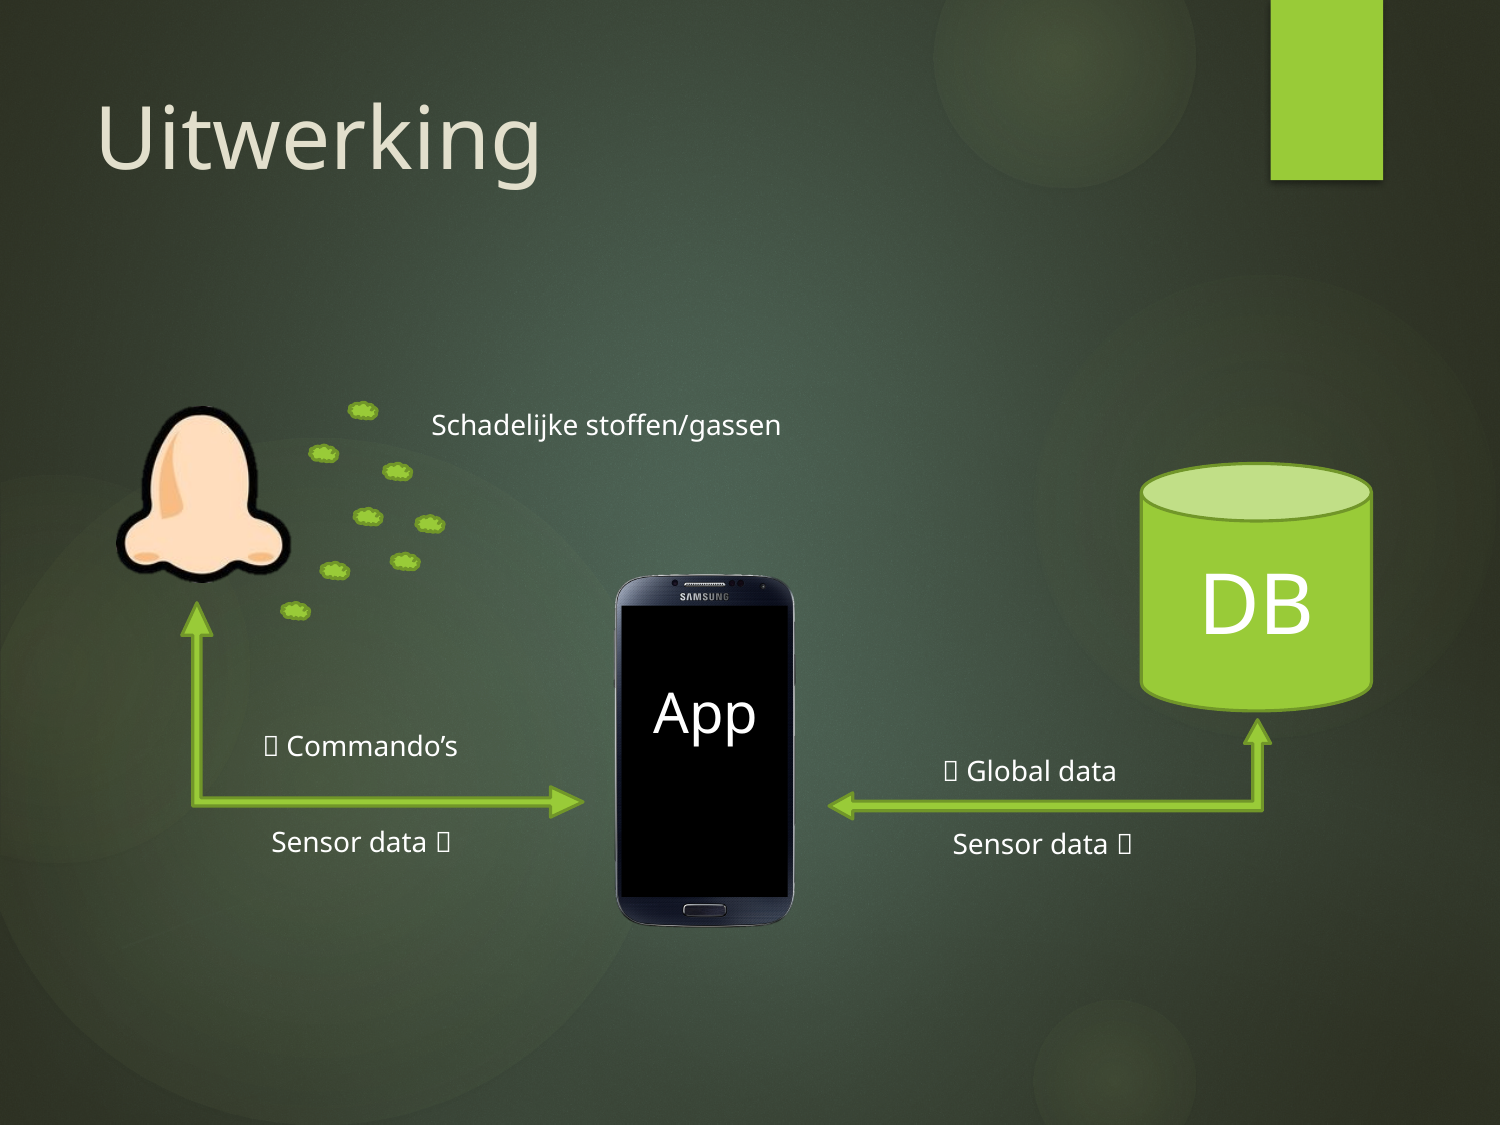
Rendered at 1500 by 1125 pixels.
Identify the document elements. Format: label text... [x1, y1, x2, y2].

text_box [319, 560, 351, 581]
text_box [389, 551, 421, 572]
text_box  Commando’s [247, 721, 515, 770]
text_box [382, 461, 414, 482]
text_box Sensor data  [256, 816, 508, 866]
text_box [414, 514, 446, 534]
text_box [347, 400, 379, 421]
text_box [280, 601, 312, 621]
text_box [180, 601, 515, 808]
text_box [896, 718, 1273, 813]
picture [521, 566, 891, 936]
text_box [308, 443, 340, 464]
title Uitwerking [79, 74, 1237, 304]
text_box [352, 506, 384, 527]
picture [116, 406, 293, 583]
text_box Sensor data  [937, 819, 1189, 868]
text_box Schadelijke stoffen/gassen [416, 400, 798, 449]
text_box  Global data [927, 746, 1179, 795]
text_box [1139, 461, 1374, 713]
text_box DB [1186, 544, 1327, 658]
